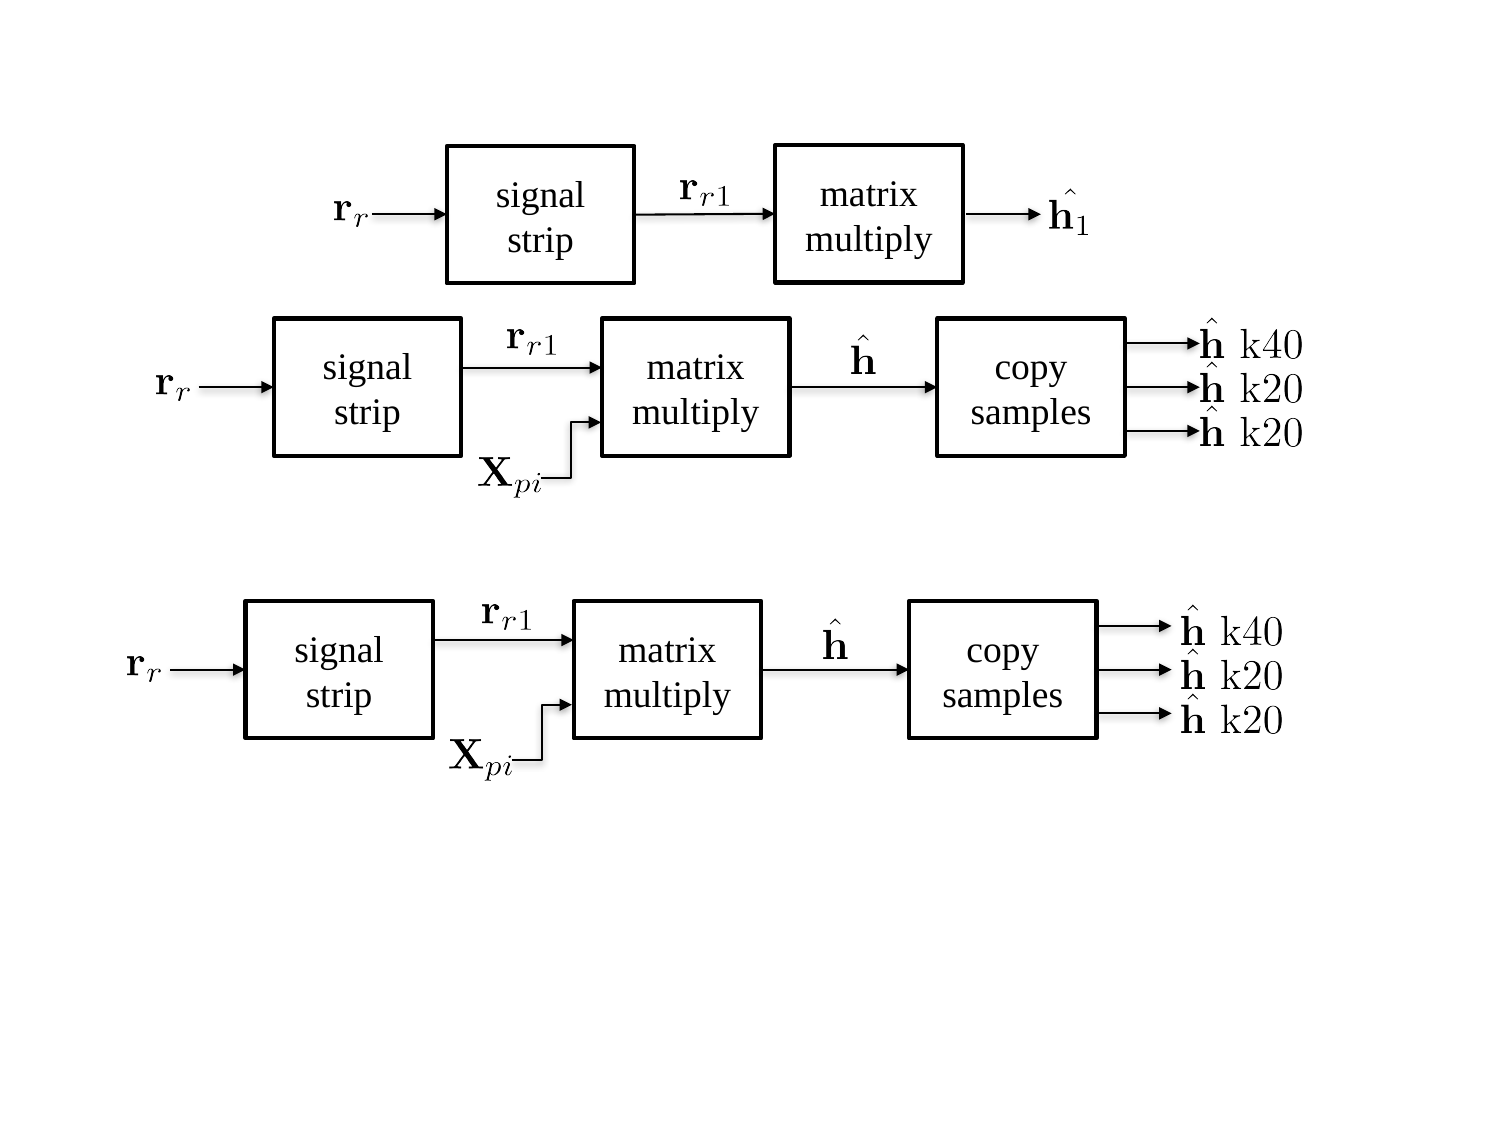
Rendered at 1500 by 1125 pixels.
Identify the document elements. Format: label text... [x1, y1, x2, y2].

picture [1200, 405, 1302, 447]
picture [478, 457, 542, 499]
picture [155, 375, 190, 401]
picture [507, 329, 556, 355]
text_box signal strip [445, 144, 636, 285]
text_box copy samples [935, 316, 1127, 458]
picture [1200, 317, 1302, 359]
picture [1048, 188, 1088, 235]
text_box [127, 600, 1283, 781]
text_box signal strip [272, 316, 463, 458]
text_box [540, 422, 602, 478]
picture [333, 201, 368, 227]
picture [680, 180, 730, 206]
picture [1200, 361, 1302, 403]
picture [851, 334, 876, 375]
text_box matrix multiply [600, 316, 792, 458]
text_box matrix multiply [773, 143, 965, 285]
